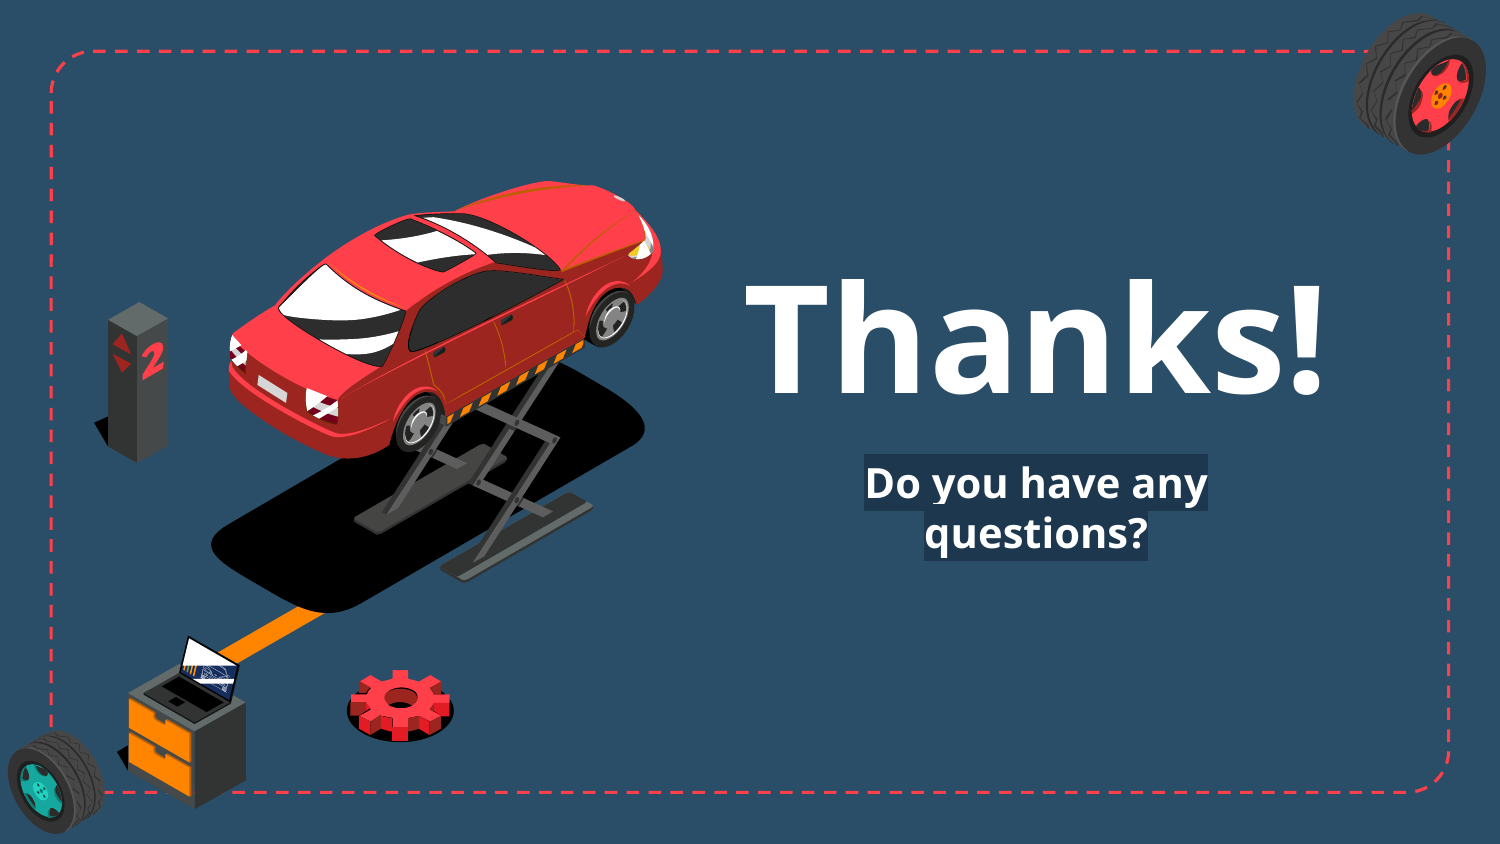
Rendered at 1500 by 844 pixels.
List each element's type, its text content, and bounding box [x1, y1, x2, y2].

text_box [116, 635, 246, 810]
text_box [151, 180, 672, 702]
text_box Thanks! [677, 228, 1402, 402]
text_box Do you have any questions? [792, 441, 1281, 616]
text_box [346, 669, 455, 743]
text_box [93, 301, 169, 464]
